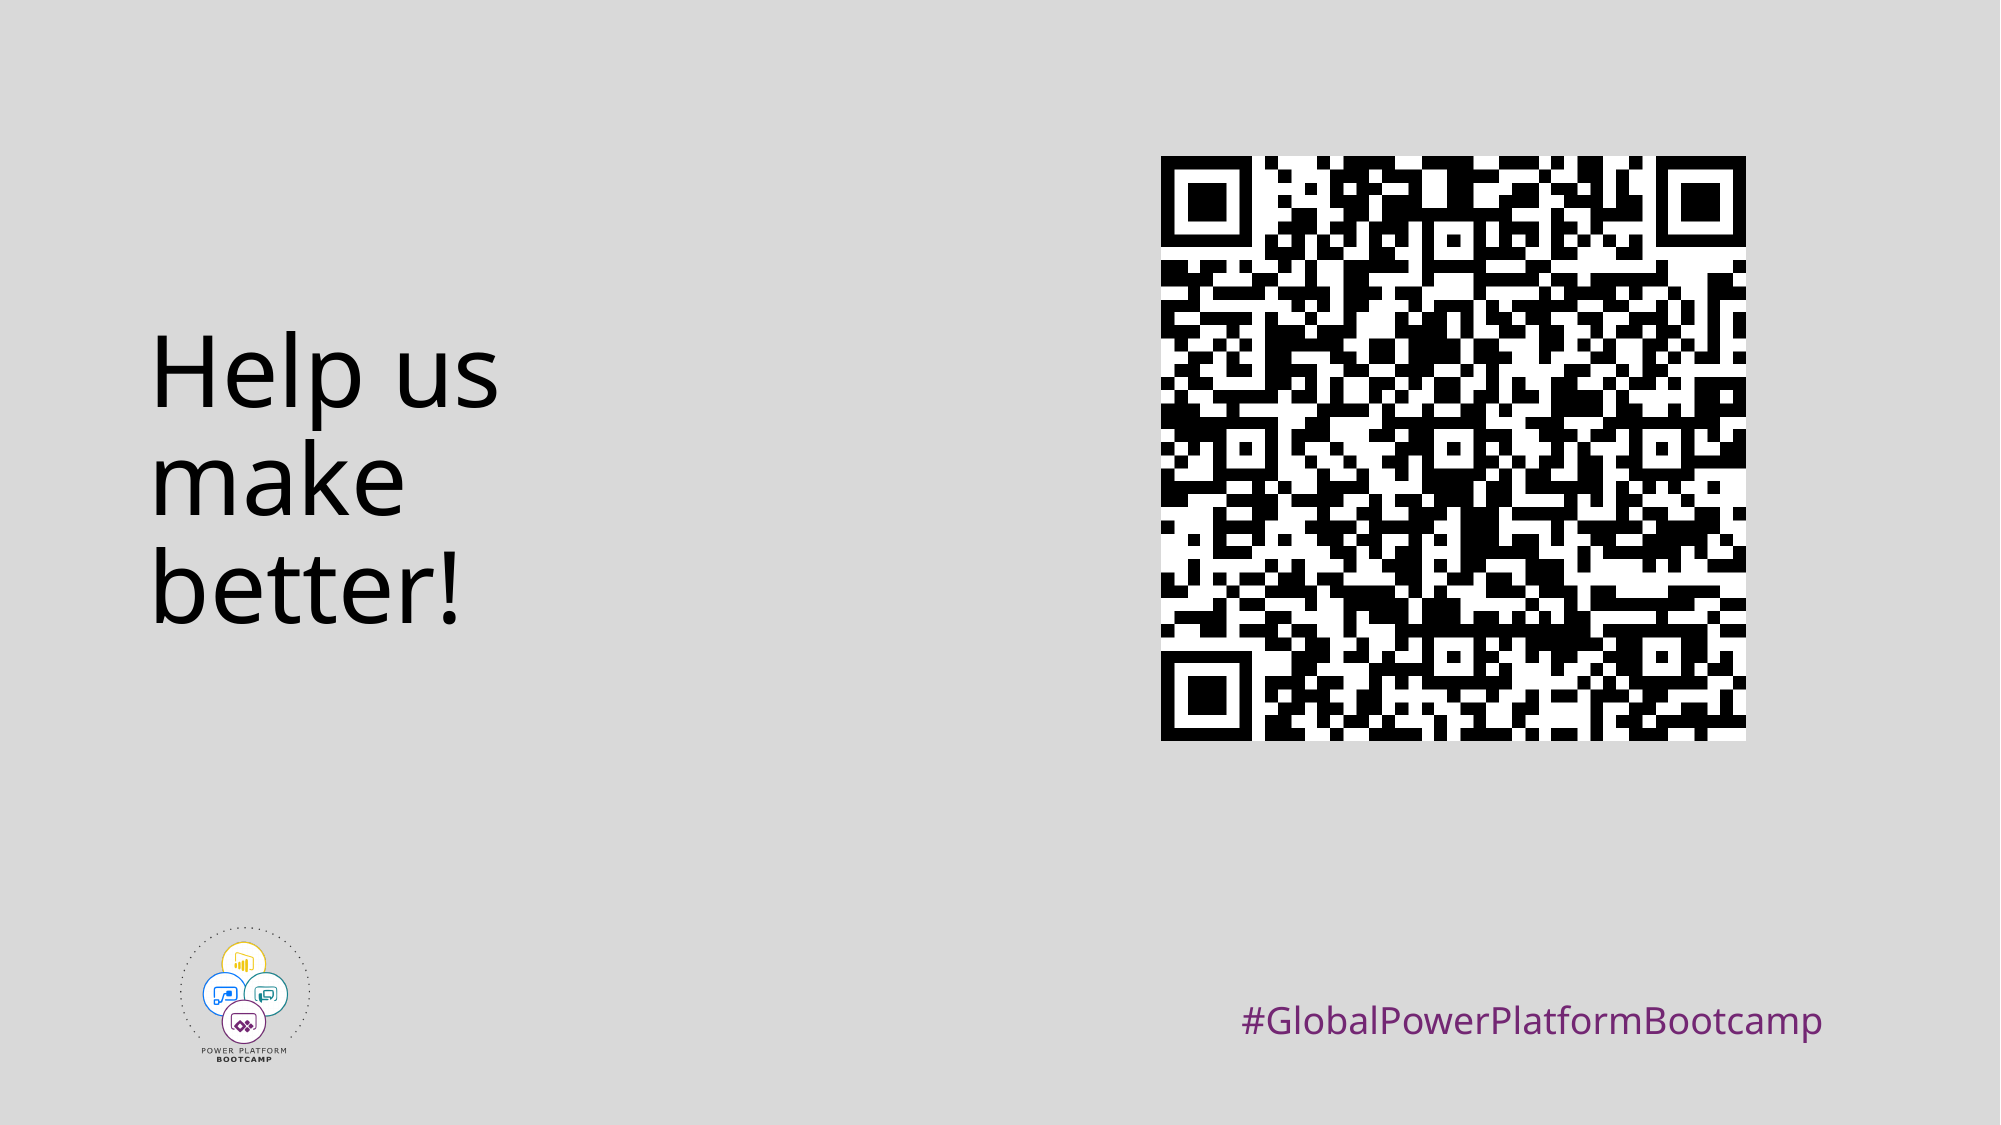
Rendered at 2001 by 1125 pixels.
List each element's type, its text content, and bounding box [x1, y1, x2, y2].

title Help us make better! [133, 244, 686, 653]
picture [180, 927, 310, 1062]
picture [1161, 156, 1746, 741]
